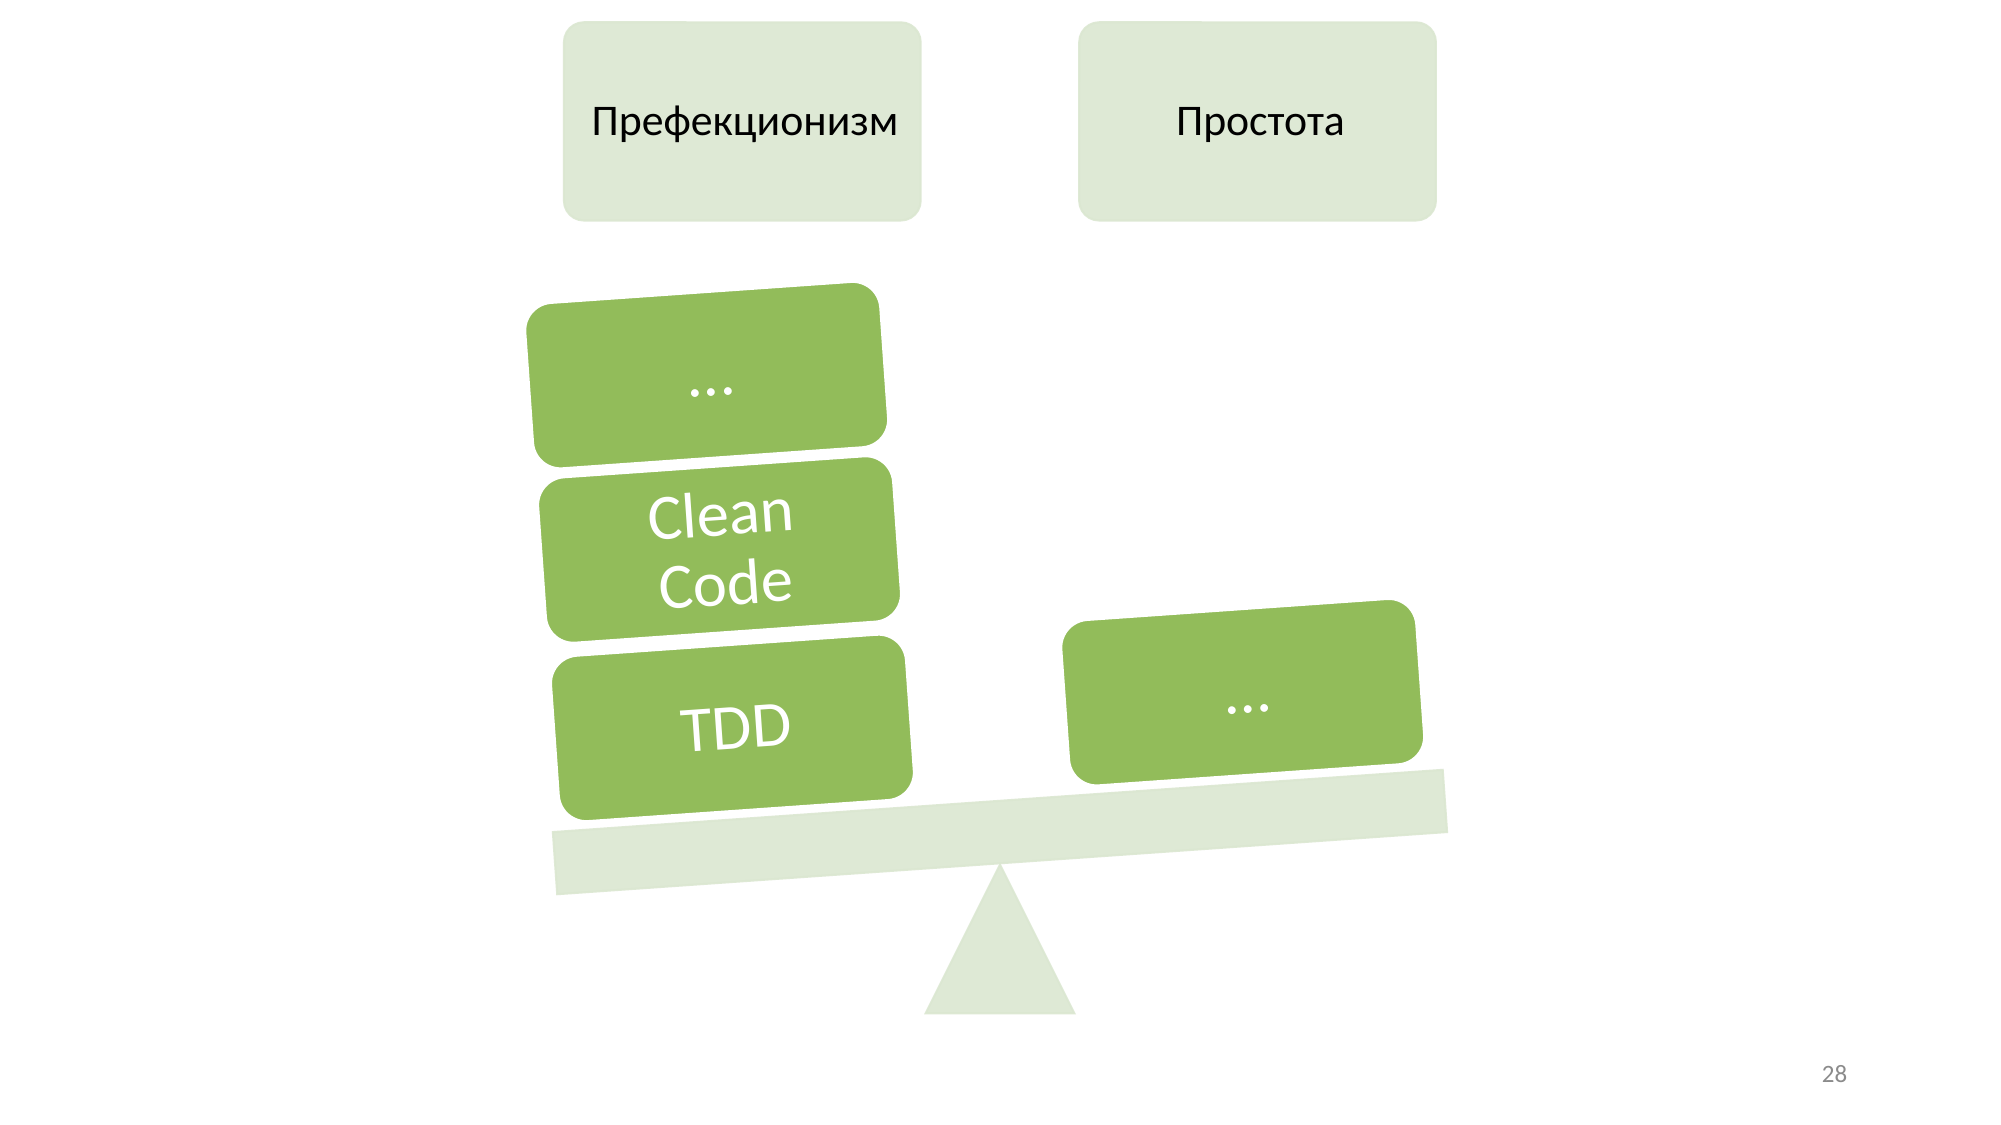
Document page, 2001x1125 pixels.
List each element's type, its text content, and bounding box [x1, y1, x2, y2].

slide_number 28 [1412, 1042, 1863, 1103]
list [137, 22, 1863, 1014]
